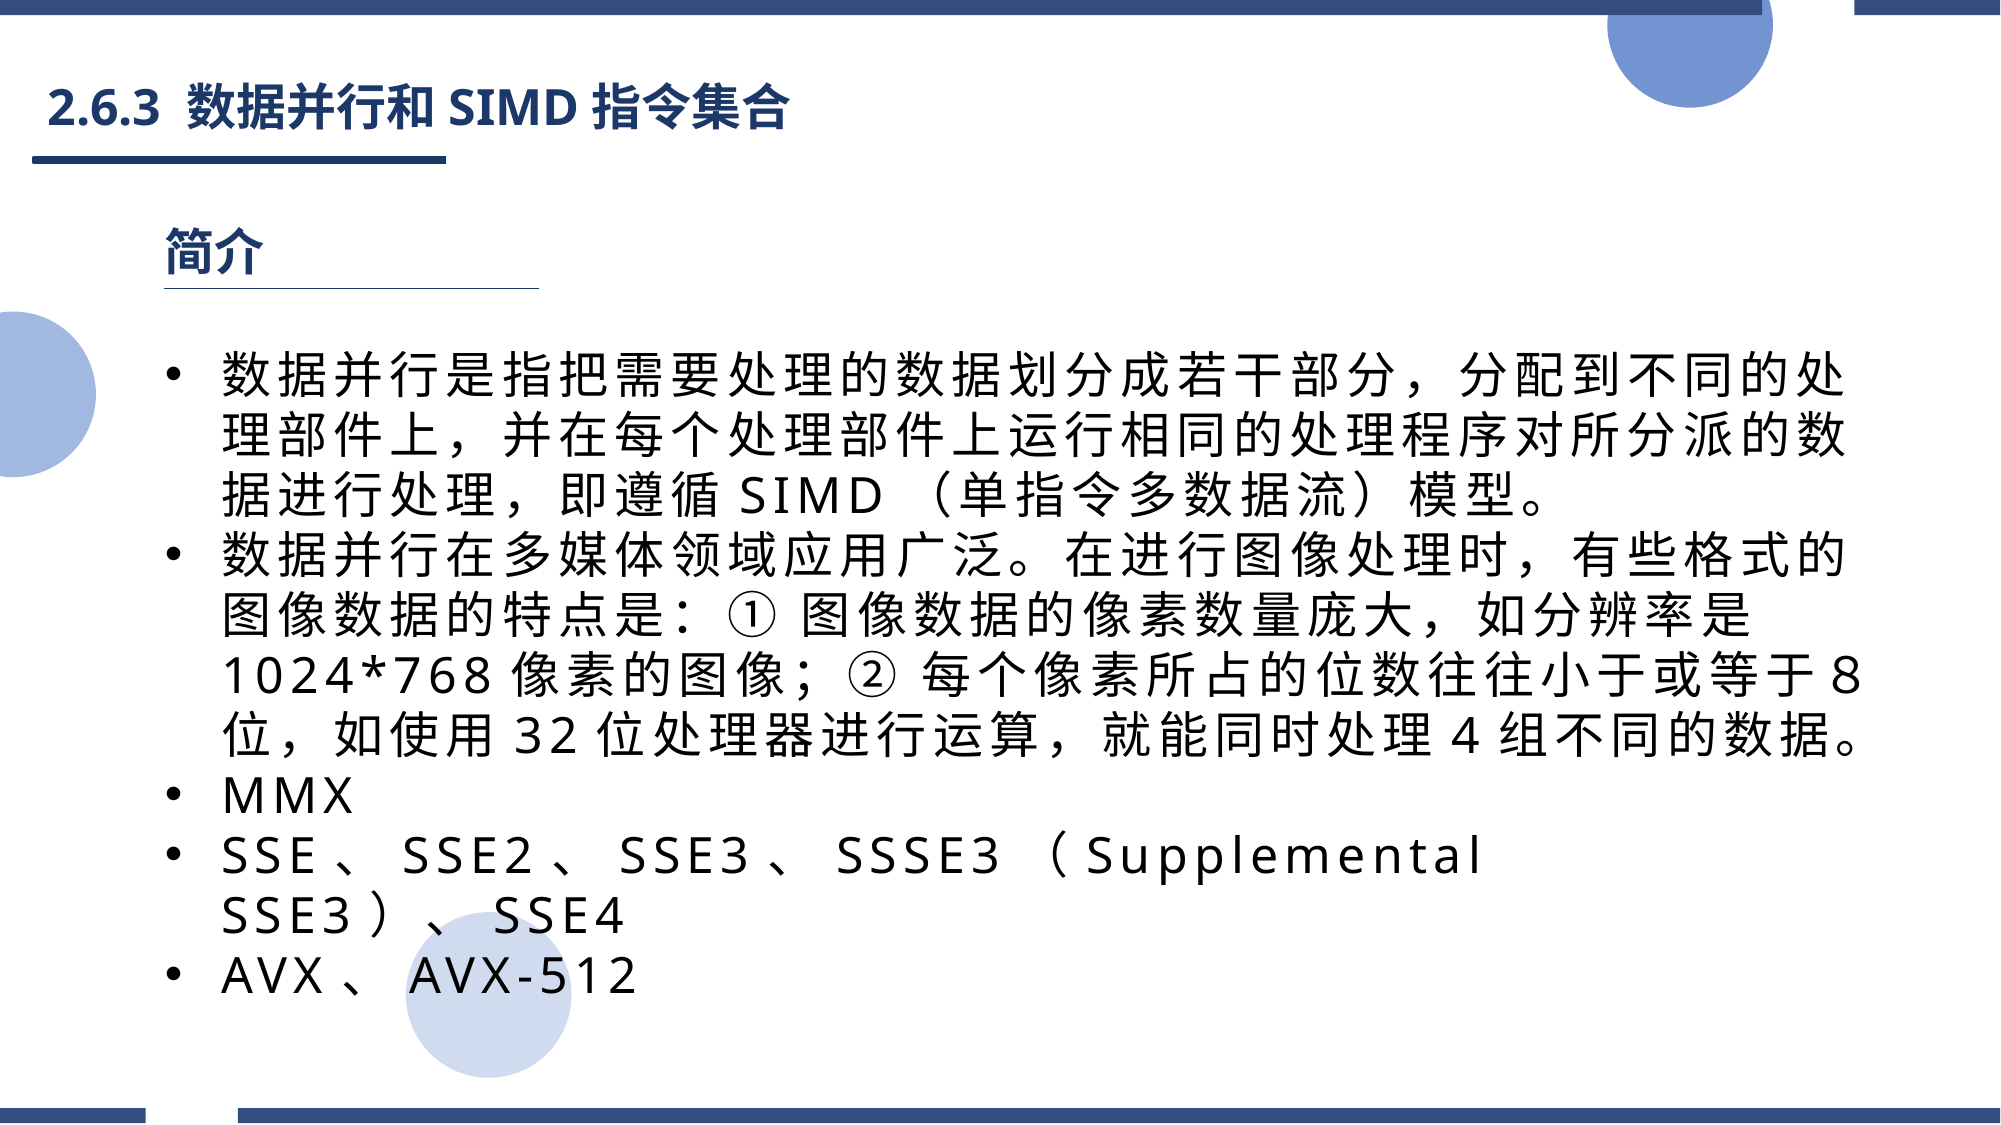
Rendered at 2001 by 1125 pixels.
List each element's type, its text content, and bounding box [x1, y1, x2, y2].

title 2.6.3 数据并行和SIMD指令集合 [32, 67, 858, 152]
text_box 简介 [150, 213, 660, 288]
text_box 数据并行是指把需要处理的数据划分成若干部分，分配到不同的处理部件上，并在每个处理部件上运行相同的处理程序对所分派的数据进行处理，即遵循SIMD（单指令多数据流）模型。 数据并行在多媒体领域应用广泛。在进行图像处理时，有些格式的图像数据的特点是：① 图像数据的像素数量庞大，如分辨率是1024*768像素的图像；② 每个像素所占的位数往往小于或等于８位，如使用32位处理器进行运算，就能同时处理4组不同的数据。 MMX SSE、SSE2、SSE3、SSSE3（Supplemental SSE3）、SSE4 AVX、AVX-512 [150, 335, 1910, 1011]
